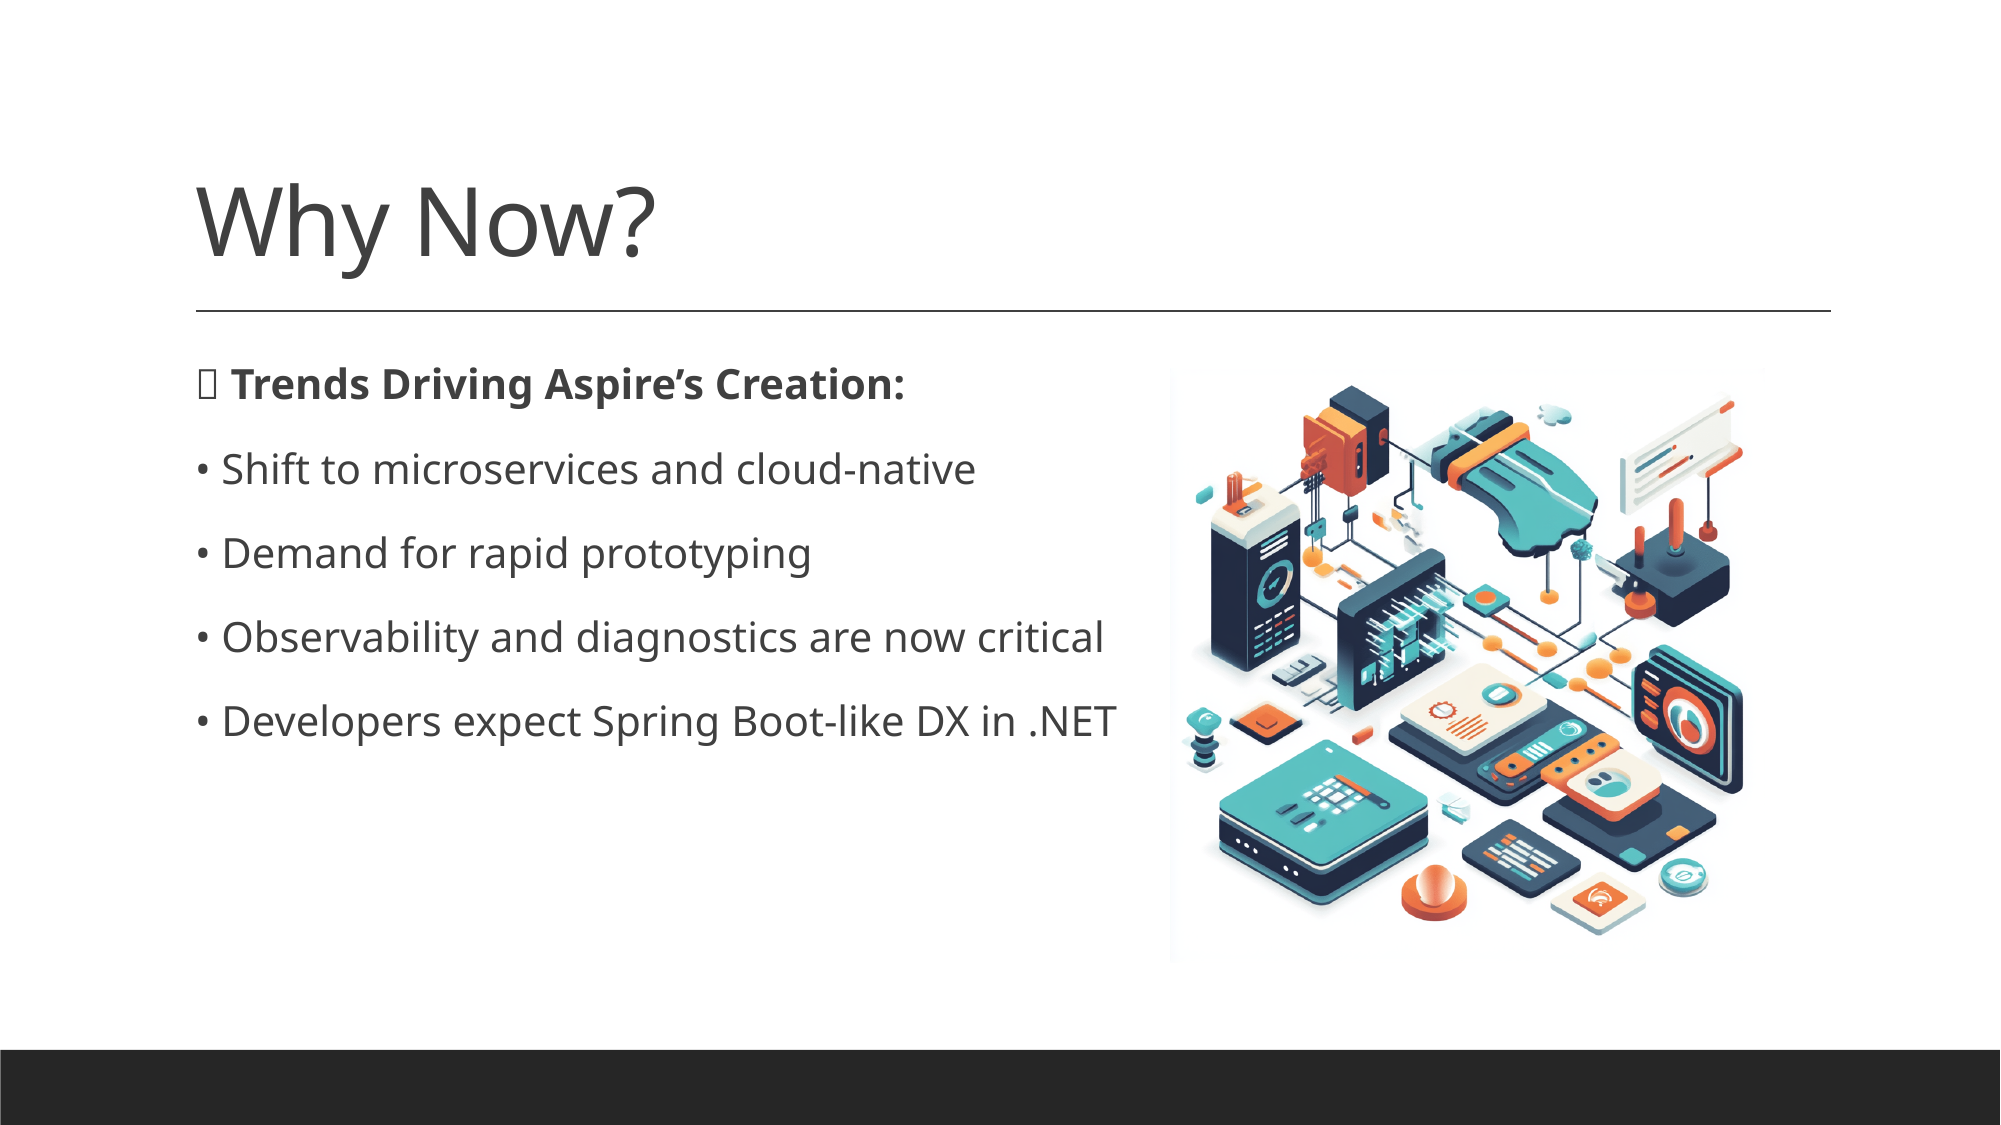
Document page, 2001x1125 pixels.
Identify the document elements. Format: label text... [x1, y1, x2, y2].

list 📅 Trends Driving Aspire’s Creation: • Shift to microservices and cloud-native • Demand for rapid prototyping • Observability and diagnostics are now critical • Developers expect Spring Boot-like DX in .NET [180, 345, 1830, 963]
picture [1169, 367, 1766, 964]
title Why Now? [180, 47, 1830, 285]
